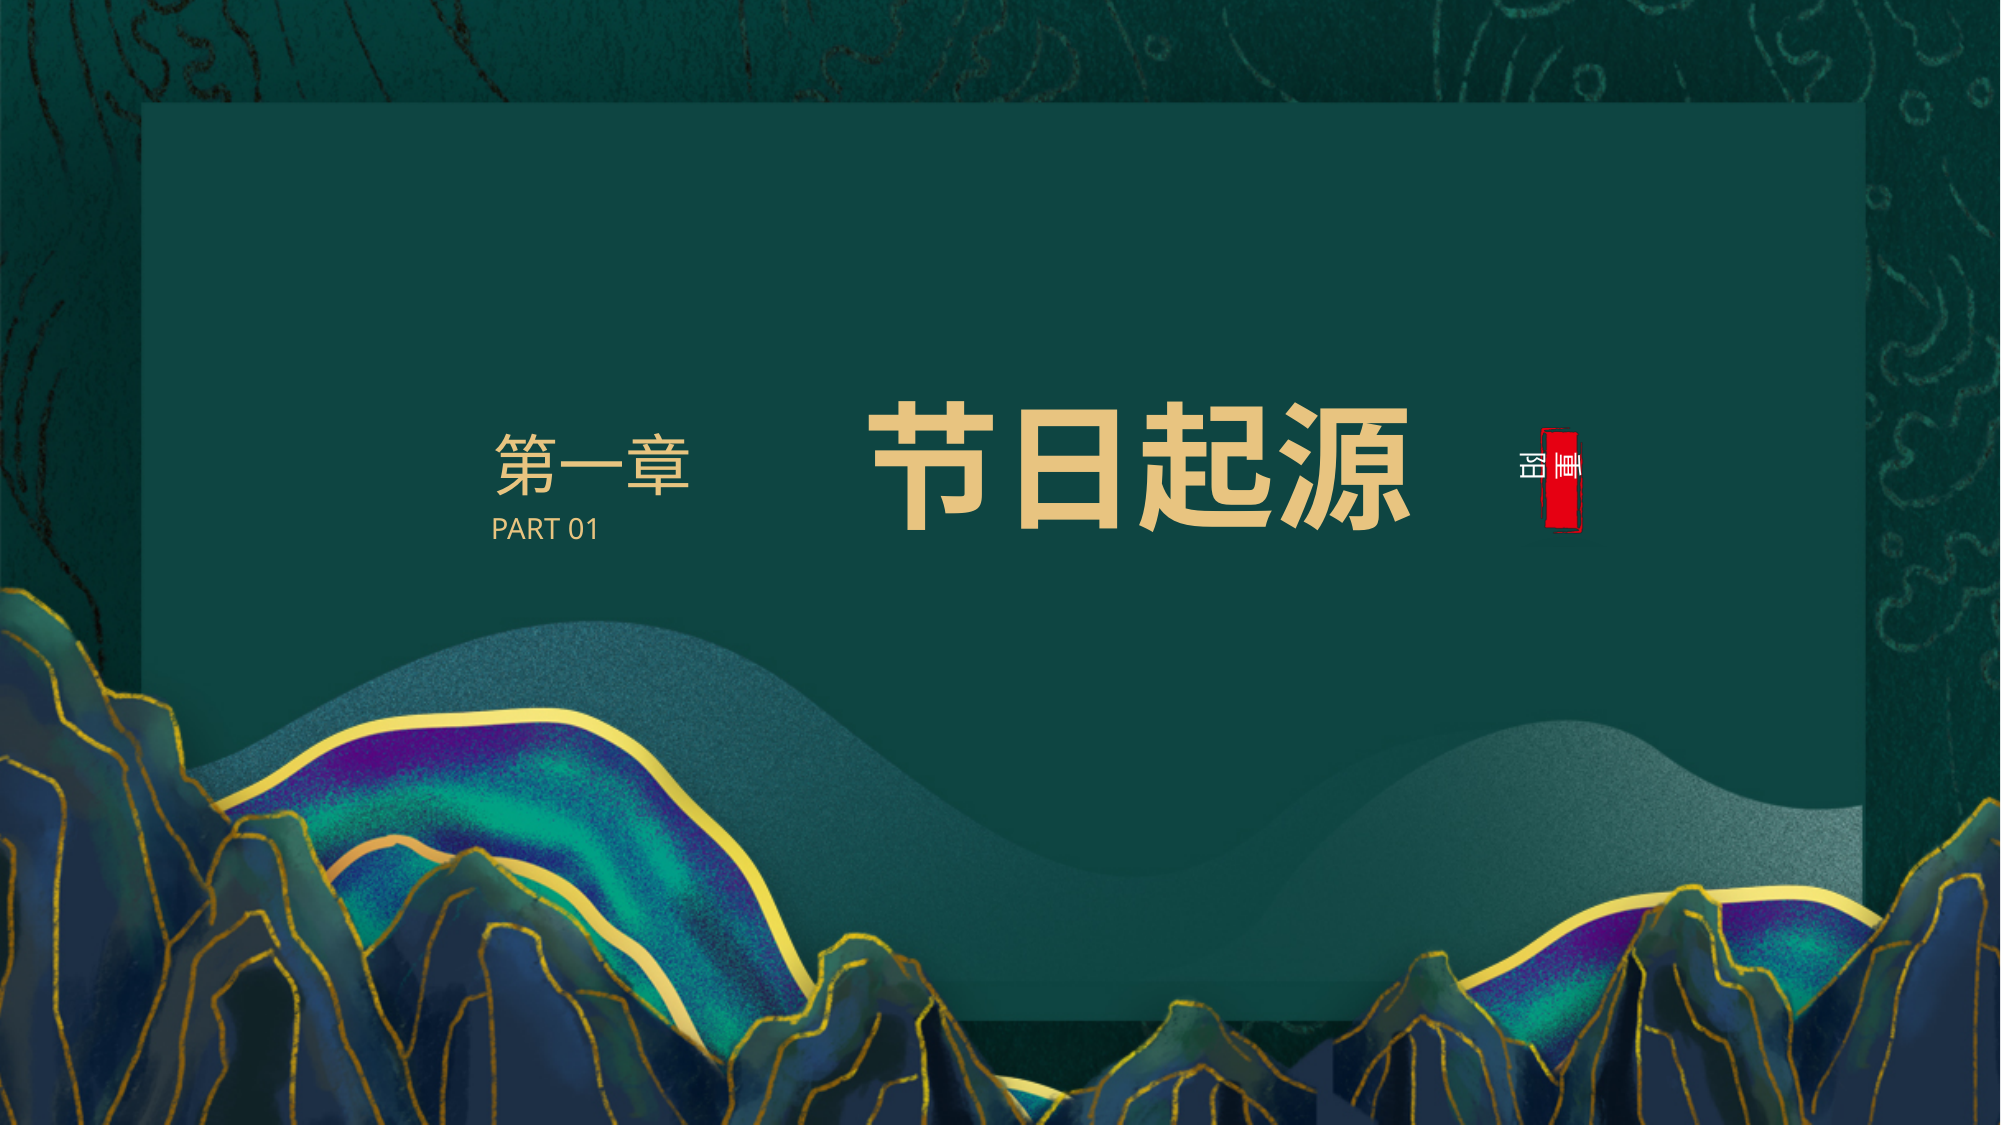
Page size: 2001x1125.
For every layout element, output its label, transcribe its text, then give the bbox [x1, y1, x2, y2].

text_box 节日起源 [847, 373, 1509, 554]
picture [0, 0, 2001, 1125]
text_box PART 01 [476, 503, 709, 554]
text_box 第一章 [477, 416, 708, 503]
